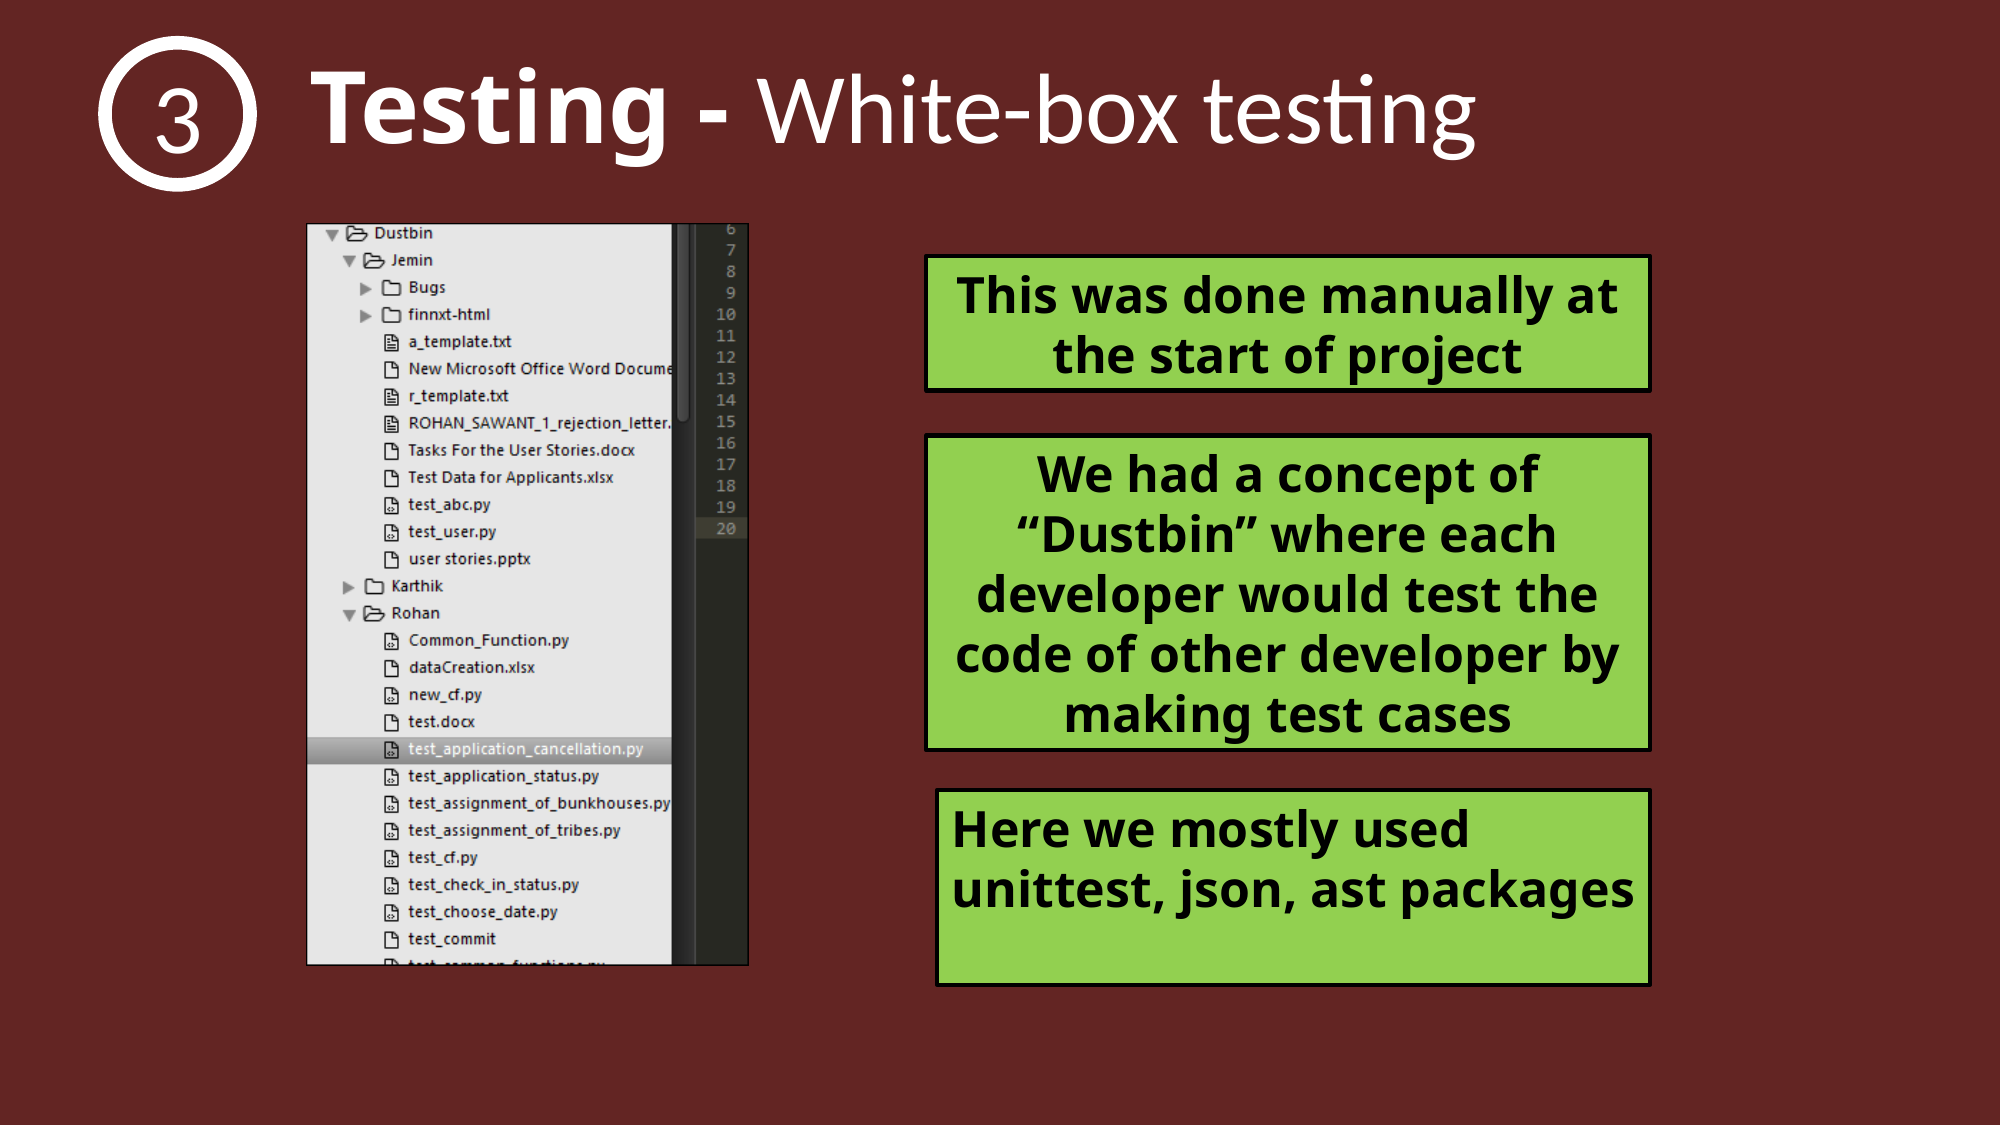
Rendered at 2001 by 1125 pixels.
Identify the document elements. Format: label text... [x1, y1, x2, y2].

picture [306, 223, 749, 966]
text_box Here we mostly used unittest, json, ast packages [937, 789, 1650, 985]
text_box Testing - White-box testing [294, 35, 1493, 171]
text_box This was done manually at the start of project [926, 255, 1650, 391]
text_box 3 [98, 35, 257, 192]
text_box We had a concept of “Dustbin” where each developer would test the code of other developer by making test cases [926, 435, 1650, 751]
